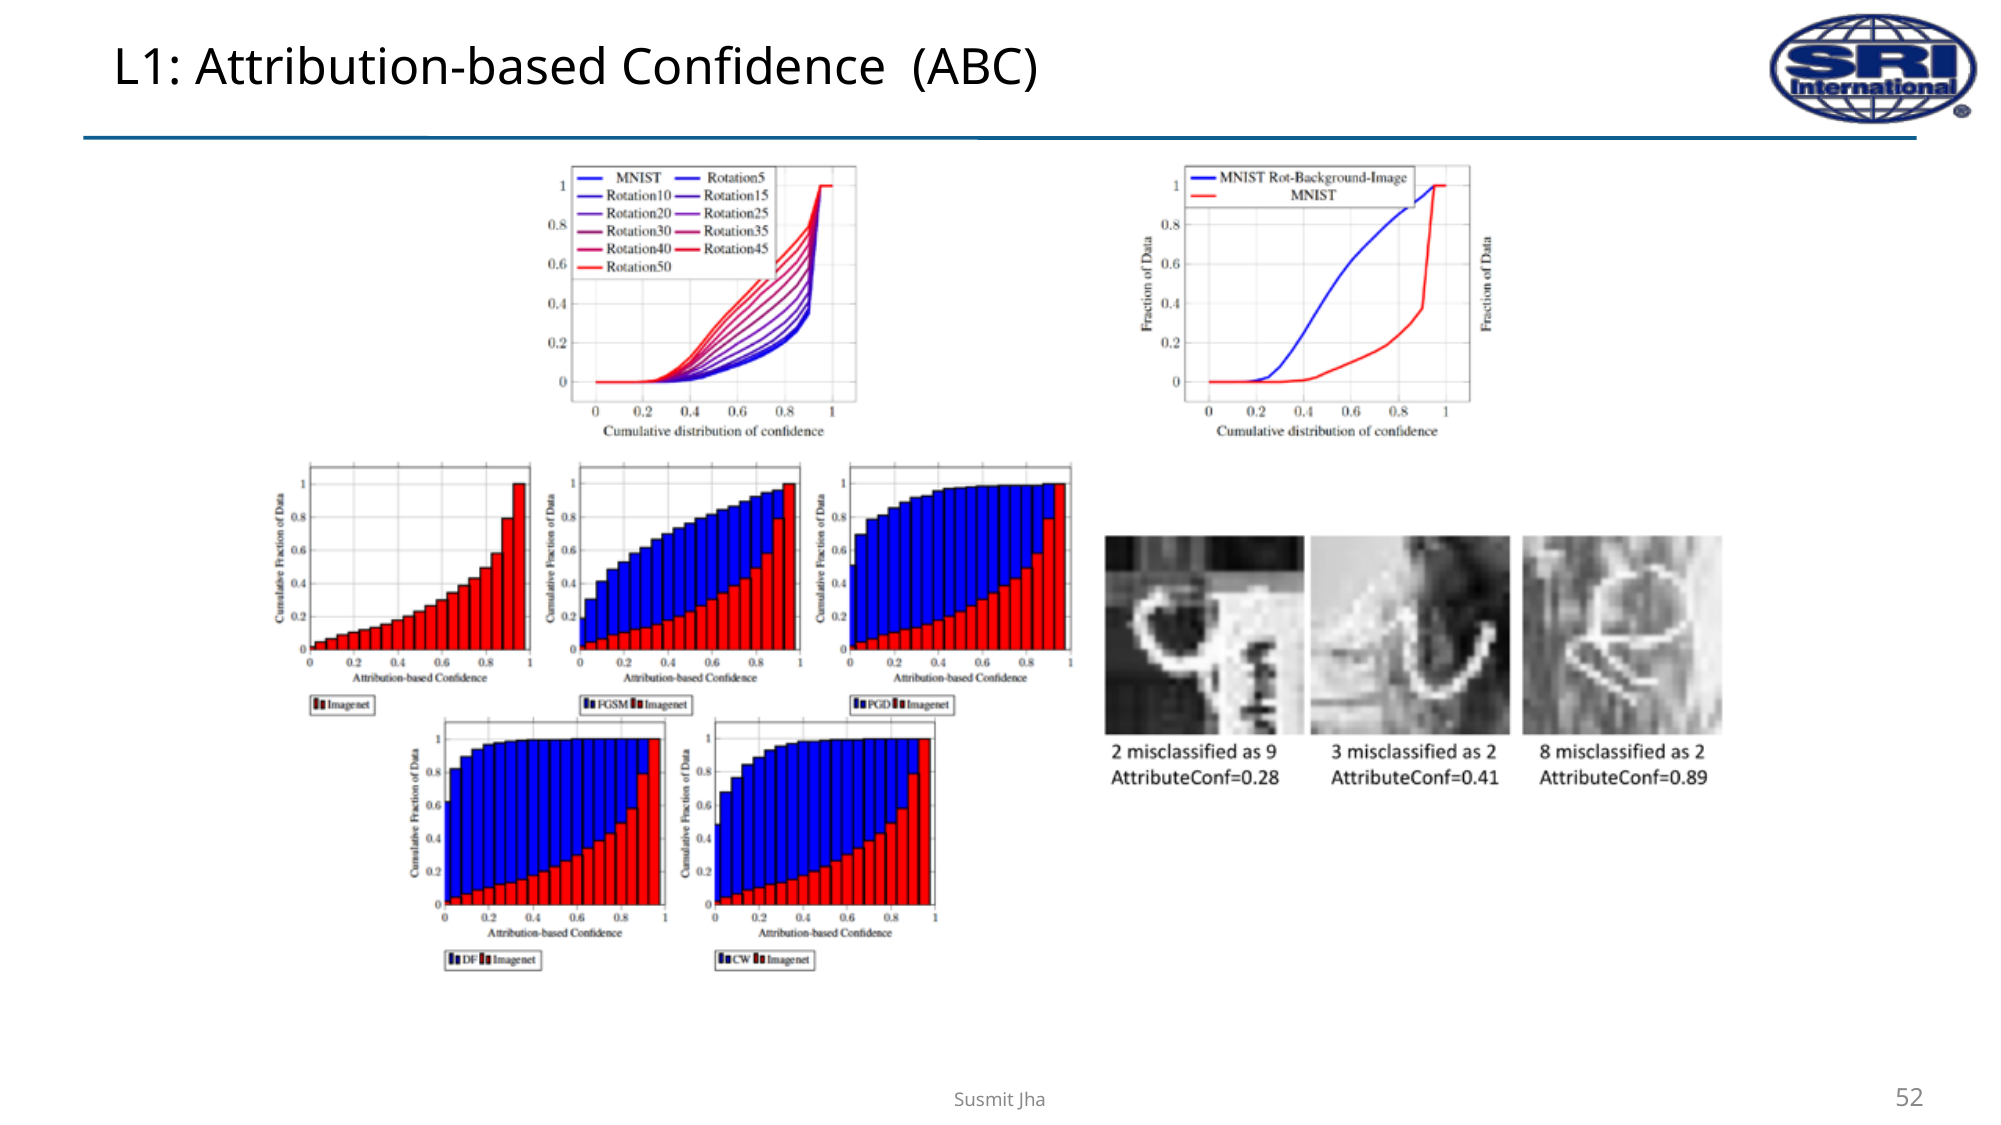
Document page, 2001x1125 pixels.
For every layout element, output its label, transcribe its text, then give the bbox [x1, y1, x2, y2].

picture [544, 148, 864, 447]
footer Susmit Jha [291, 1074, 1709, 1124]
picture [249, 449, 1729, 982]
slide_number 52 [1772, 1074, 1939, 1123]
title L1: Attribution-based Confidence (ABC) [98, 14, 1856, 115]
picture [1708, 7, 2001, 132]
picture [1117, 148, 1499, 447]
